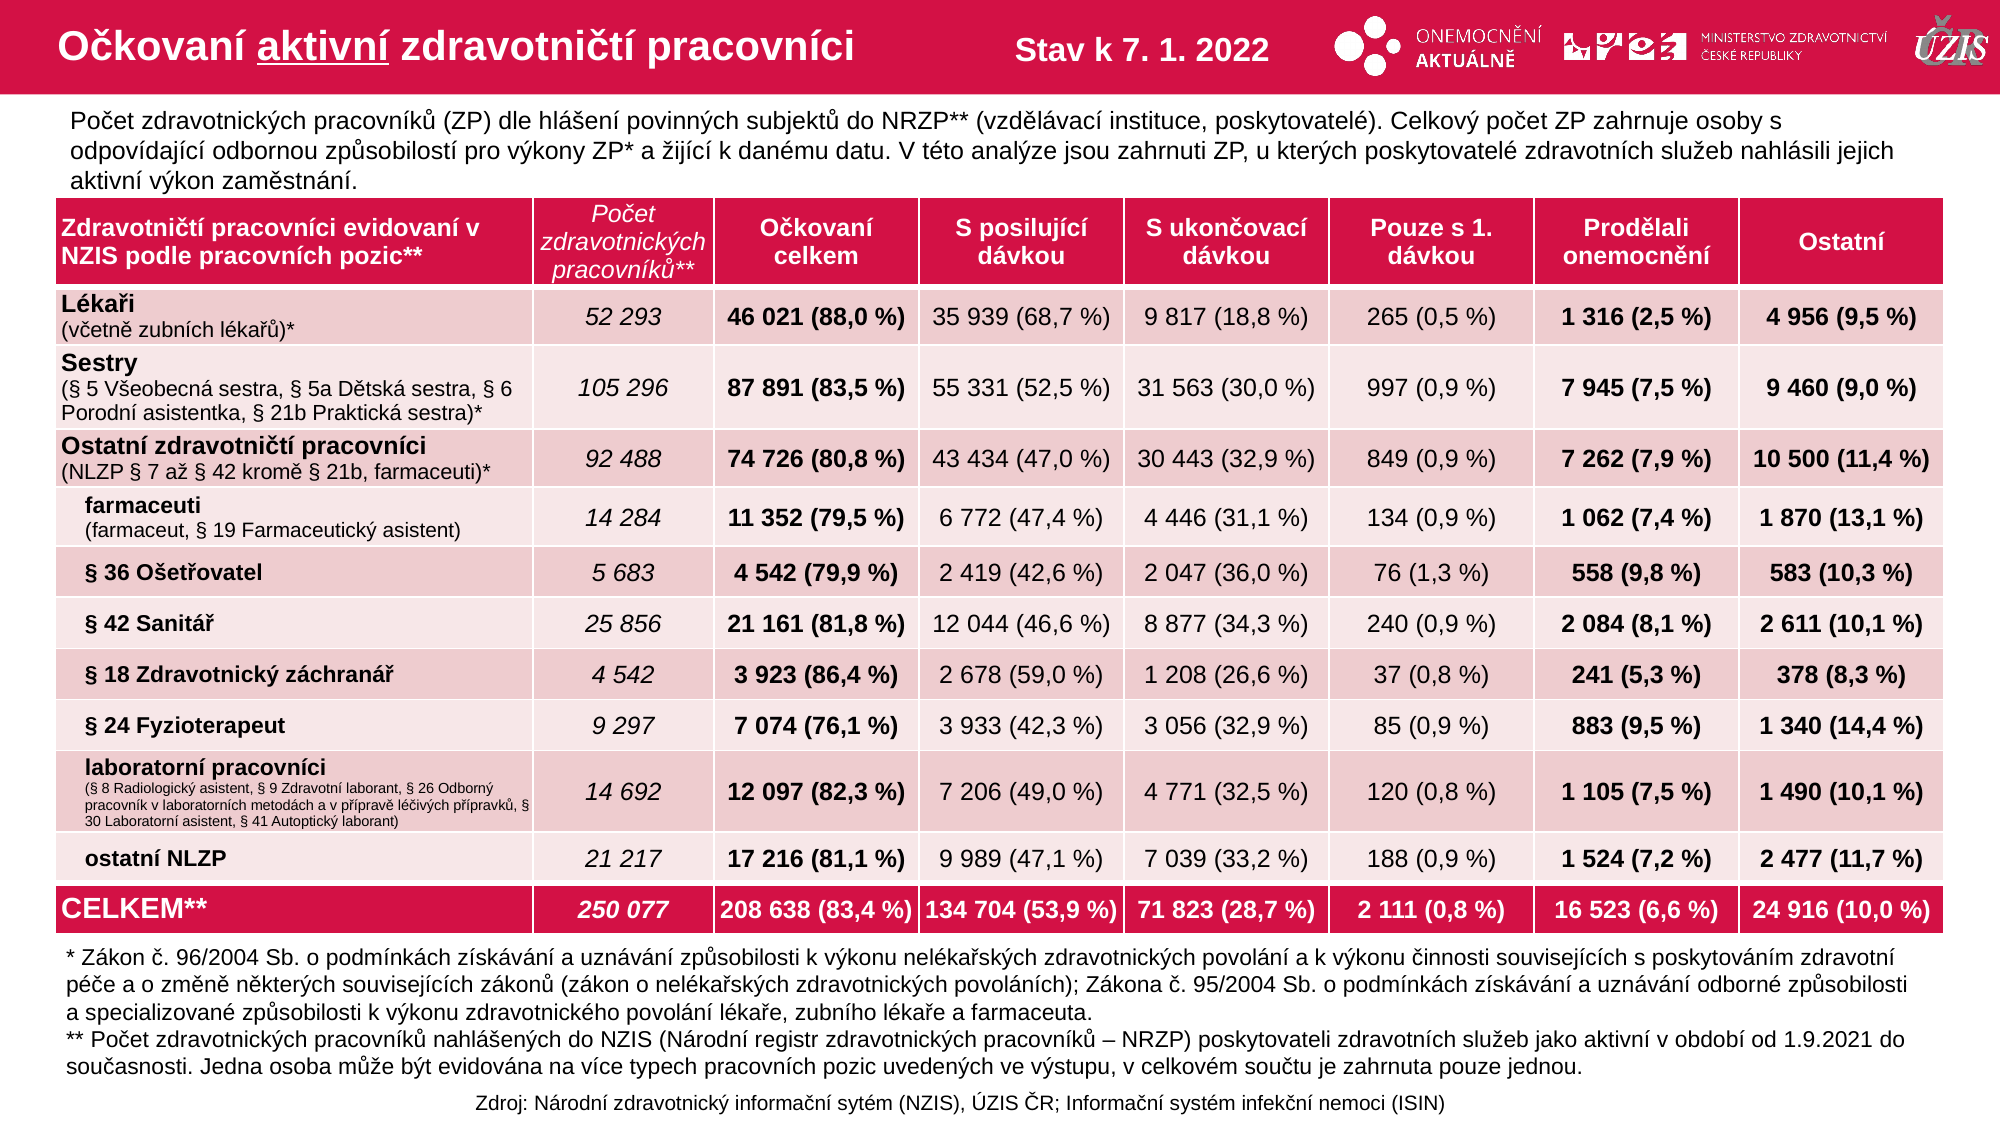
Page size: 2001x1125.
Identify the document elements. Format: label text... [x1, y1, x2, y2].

table_cell 74 726 (80,8 %) [715, 430, 918, 486]
table_cell 24 916 (10,0 %) [1740, 886, 1943, 933]
table_cell 52 293 [534, 290, 713, 344]
table_cell 14 692 [534, 751, 713, 831]
table_cell 4 956 (9,5 %) [1740, 290, 1943, 344]
table_cell § 42 Sanitář [56, 598, 532, 648]
table_cell 71 823 (28,7 %) [1125, 886, 1328, 933]
table_cell Lékaři (včetně zubních lékařů)* [56, 290, 532, 344]
table_cell 3 923 (86,4 %) [715, 649, 918, 699]
table_cell 12 044 (46,6 %) [920, 598, 1123, 648]
table_cell 7 206 (49,0 %) [920, 751, 1123, 831]
table_cell 9 989 (47,1 %) [920, 833, 1123, 880]
table_cell ostatní NLZP [56, 833, 532, 880]
table_cell 6 772 (47,4 %) [920, 488, 1123, 545]
table_cell 25 856 [534, 598, 713, 648]
table_cell 1 105 (7,5 %) [1535, 751, 1738, 831]
table_cell 5 683 [534, 547, 713, 596]
table_cell 3 056 (32,9 %) [1125, 700, 1328, 750]
table_cell 21 161 (81,8 %) [715, 598, 918, 648]
table_cell 10 500 (11,4 %) [1740, 430, 1943, 486]
table_header Prodělali onemocnění [1535, 198, 1738, 284]
table_cell 85 (0,9 %) [1330, 700, 1533, 750]
table_cell Ostatní zdravotničtí pracovníci (NLZP § 7 až § 42 kromě § 21b, farmaceuti)* [56, 430, 532, 486]
table_cell 997 (0,9 %) [1330, 346, 1533, 428]
table_cell 558 (9,8 %) [1535, 547, 1738, 596]
table_cell § 18 Zdravotnický záchranář [56, 649, 532, 699]
table_cell 9 297 [534, 700, 713, 750]
table_cell 265 (0,5 %) [1330, 290, 1533, 344]
table_cell 1 316 (2,5 %) [1535, 290, 1738, 344]
table_header Zdravotničtí pracovníci evidovaní v NZIS podle pracovních pozic** [56, 198, 532, 284]
table_cell 241 (5,3 %) [1535, 649, 1738, 699]
table_cell 43 434 (47,0 %) [920, 430, 1123, 486]
table_cell 31 563 (30,0 %) [1125, 346, 1328, 428]
text_box Počet zdravotnických pracovníků (ZP) dle hlášení povinných subjektů do NRZP** (vzdělávací instituce, poskytovatelé). Celkový počet ZP zahrnuje osoby s odpovídající odbornou způsobilostí pro výkony ZP* a žijící k danému datu. V této analýze jsou zahrnuti ZP, u kterých poskytovatelé zdravotních služeb nahlásili jejich aktivní výkon zaměstnání. [55, 97, 1935, 196]
table_cell 11 352 (79,5 %) [715, 488, 918, 545]
table_cell 2 084 (8,1 %) [1535, 598, 1738, 648]
table_cell 4 542 [534, 649, 713, 699]
table_header S posilující dávkou [920, 198, 1123, 284]
table_cell 7 039 (33,2 %) [1125, 833, 1328, 880]
table_cell 46 021 (88,0 %) [715, 290, 918, 344]
table_cell 9 817 (18,8 %) [1125, 290, 1328, 344]
table_header S ukončovací dávkou [1125, 198, 1328, 284]
table_cell 378 (8,3 %) [1740, 649, 1943, 699]
table_cell 134 704 (53,9 %) [920, 886, 1123, 933]
title Očkovaní aktivní zdravotničtí pracovníci [42, 0, 1262, 95]
table_cell 120 (0,8 %) [1330, 751, 1533, 831]
table_header Ostatní [1740, 198, 1943, 284]
table_cell Sestry (§ 5 Všeobecná sestra, § 5a Dětská sestra, § 6 Porodní asistentka, § 21b Praktická sestra)* [56, 346, 532, 428]
table_cell 188 (0,9 %) [1330, 833, 1533, 880]
table_cell 3 933 (42,3 %) [920, 700, 1123, 750]
table_cell 1 062 (7,4 %) [1535, 488, 1738, 545]
table_cell 849 (0,9 %) [1330, 430, 1533, 486]
picture [1334, 16, 1542, 76]
table_cell 30 443 (32,9 %) [1125, 430, 1328, 486]
table_cell 92 488 [534, 430, 713, 486]
table_cell § 24 Fyzioterapeut [56, 700, 532, 750]
table_cell 55 331 (52,5 %) [920, 346, 1123, 428]
table_cell 9 460 (9,0 %) [1740, 346, 1943, 428]
table_cell farmaceuti (farmaceut, § 19 Farmaceutický asistent) [56, 488, 532, 545]
table_cell 4 771 (32,5 %) [1125, 751, 1328, 831]
table_cell laboratorní pracovníci (§ 8 Radiologický asistent, § 9 Zdravotní laborant, § 26 Odborný pracovník v laboratorních metodách a v přípravě léčivých přípravků, § 30 Laboratorní asistent, § 41 Autoptický laborant) [56, 751, 532, 831]
table_cell 87 891 (83,5 %) [715, 346, 918, 428]
picture [1915, 15, 1989, 66]
table_header Pouze s 1. dávkou [1330, 198, 1533, 284]
table_cell 8 877 (34,3 %) [1125, 598, 1328, 648]
table_cell 21 217 [534, 833, 713, 880]
table_cell 208 638 (83,4 %) [715, 886, 918, 933]
table_cell 2 047 (36,0 %) [1125, 547, 1328, 596]
table_cell 2 611 (10,1 %) [1740, 598, 1943, 648]
picture [1563, 31, 1888, 60]
table_cell 1 340 (14,4 %) [1740, 700, 1943, 750]
table_cell 240 (0,9 %) [1330, 598, 1533, 648]
table_cell 583 (10,3 %) [1740, 547, 1943, 596]
text_box Zdroj: Národní zdravotnický informační sytém (NZIS), ÚZIS ČR; Informační systém infekční nemoci (ISIN) [284, 1081, 1643, 1122]
table_cell 1 208 (26,6 %) [1125, 649, 1328, 699]
table_cell 2 111 (0,8 %) [1330, 886, 1533, 933]
table_cell CELKEM** [56, 886, 532, 933]
table_cell 134 (0,9 %) [1330, 488, 1533, 545]
text_box Stav k 7. 1. 2022 [999, 20, 1330, 76]
table_cell 1 490 (10,1 %) [1740, 751, 1943, 831]
table_cell 37 (0,8 %) [1330, 649, 1533, 699]
table_cell 4 542 (79,9 %) [715, 547, 918, 596]
table_cell 35 939 (68,7 %) [920, 290, 1123, 344]
table_cell 105 296 [534, 346, 713, 428]
table_header Očkovaní celkem [715, 198, 918, 284]
table_cell 76 (1,3 %) [1330, 547, 1533, 596]
table_cell § 36 Ošetřovatel [56, 547, 532, 596]
text_box * Zákon č. 96/2004 Sb. o podmínkách získávání a uznávání způsobilosti k výkonu nelékařských zdravotnických povolání a k výkonu činnosti souvisejících s poskytováním zdravotní péče a o změně některých souvisejících zákonů (zákon o nelékařských zdravotnických povoláních); Zákona č. 95/2004 Sb. o podmínkách získávání a uznávání odborné způsobilosti a specializované způsobilosti k výkonu zdravotnického povolání lékaře, zubního lékaře a farmaceuta. ** Počet zdravotnických pracovníků nahlášených do NZIS (Národní registr zdravotnických pracovníků – NRZP) poskytovateli zdravotních služeb jako aktivní v období od 1.9.2021 do současnosti. Jedna osoba může být evidována na více typech pracovních pozic uvedených ve výstupu, v celkovém součtu je zahrnuta pouze jednou. [51, 934, 1931, 1087]
table_cell 2 419 (42,6 %) [920, 547, 1123, 596]
table_cell 17 216 (81,1 %) [715, 833, 918, 880]
table_cell 2 477 (11,7 %) [1740, 833, 1943, 880]
table_cell 883 (9,5 %) [1535, 700, 1738, 750]
table_cell 12 097 (82,3 %) [715, 751, 918, 831]
table_cell 4 446 (31,1 %) [1125, 488, 1328, 545]
table_cell 1 524 (7,2 %) [1535, 833, 1738, 880]
table_cell 14 284 [534, 488, 713, 545]
table_cell 2 678 (59,0 %) [920, 649, 1123, 699]
table_cell 7 074 (76,1 %) [715, 700, 918, 750]
table_cell 250 077 [534, 886, 713, 933]
table_cell 1 870 (13,1 %) [1740, 488, 1943, 545]
table_cell 7 262 (7,9 %) [1535, 430, 1738, 486]
table_header Počet zdravotnických pracovníků** [534, 198, 713, 284]
table_cell 16 523 (6,6 %) [1535, 886, 1738, 933]
table_cell 7 945 (7,5 %) [1535, 346, 1738, 428]
